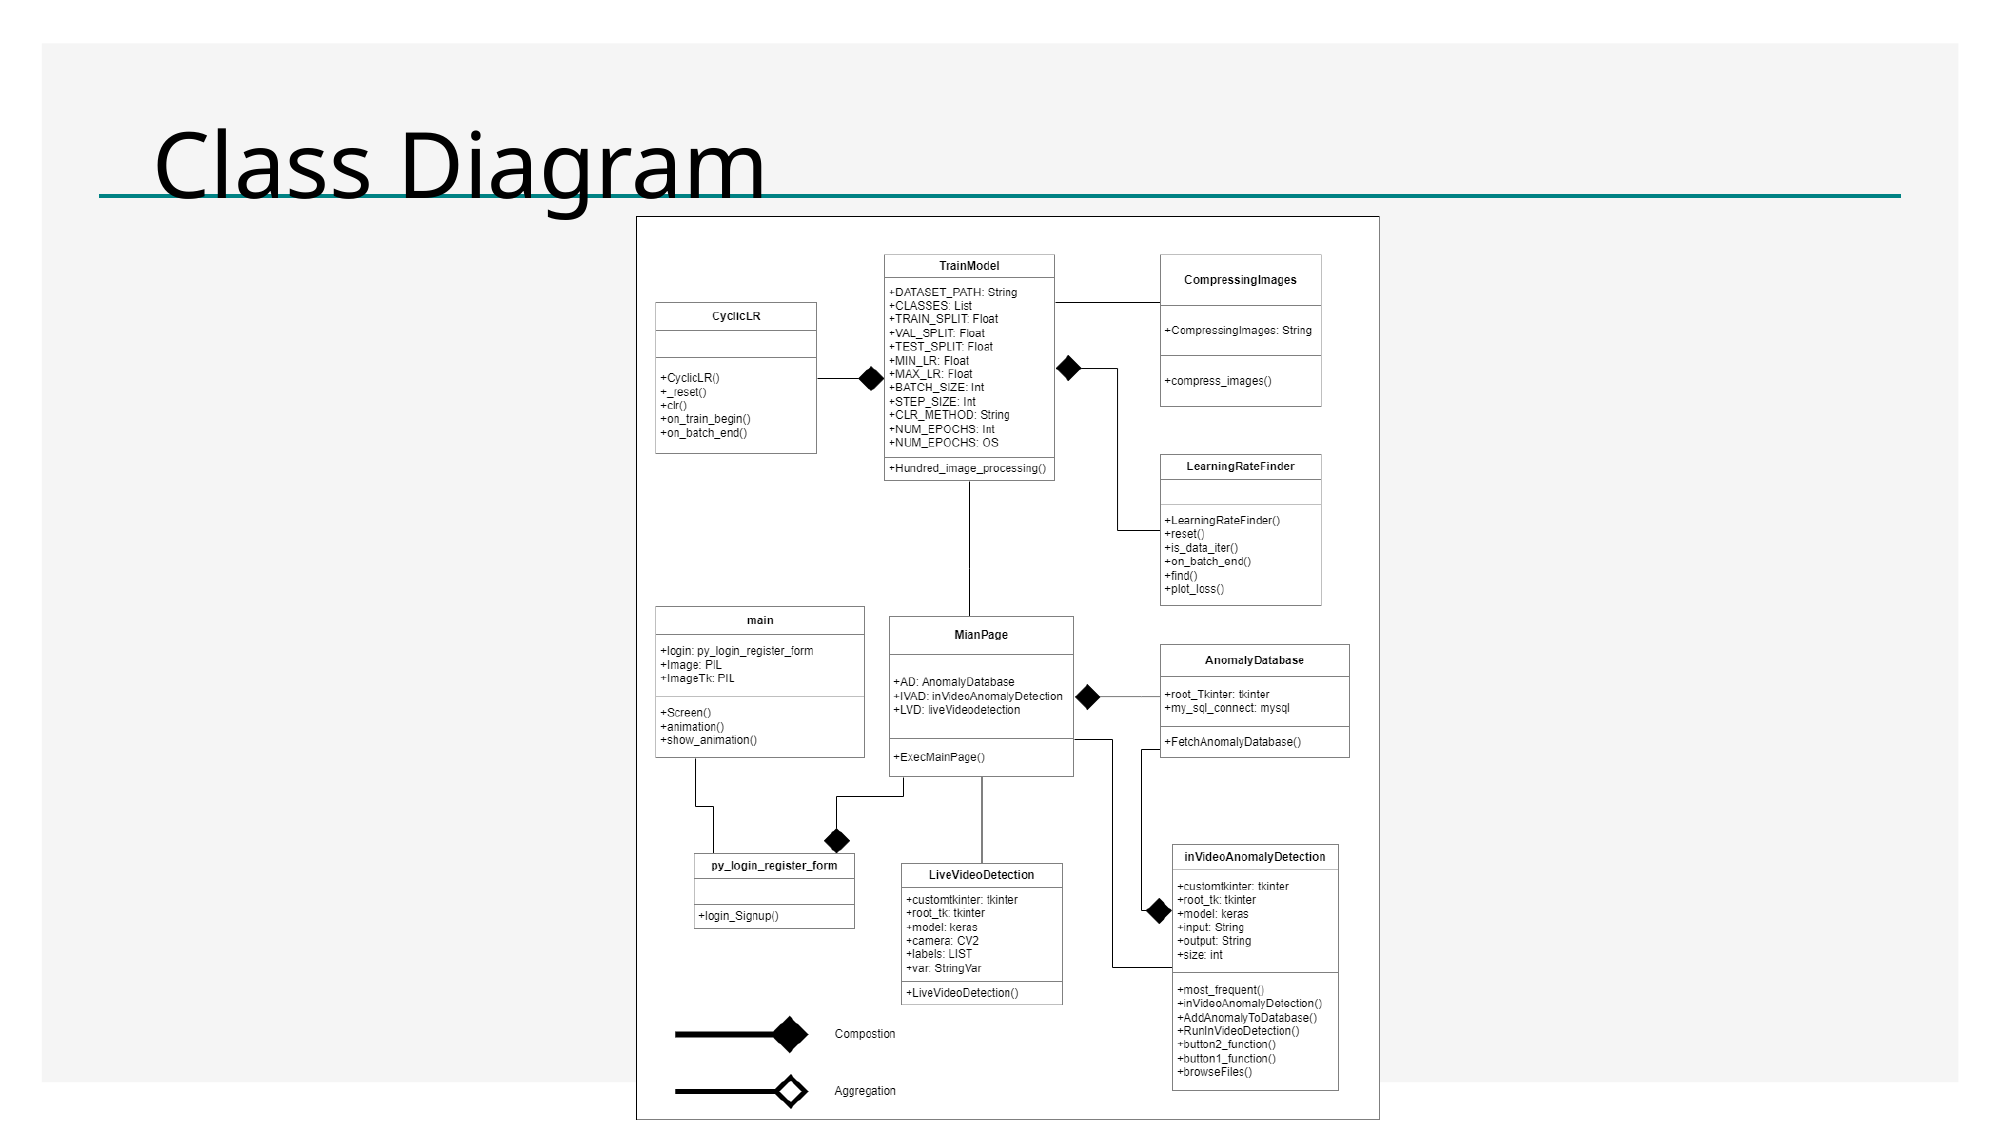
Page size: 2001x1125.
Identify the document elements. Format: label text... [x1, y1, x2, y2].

picture [636, 216, 1380, 1120]
title Class Diagram [137, 59, 1863, 278]
